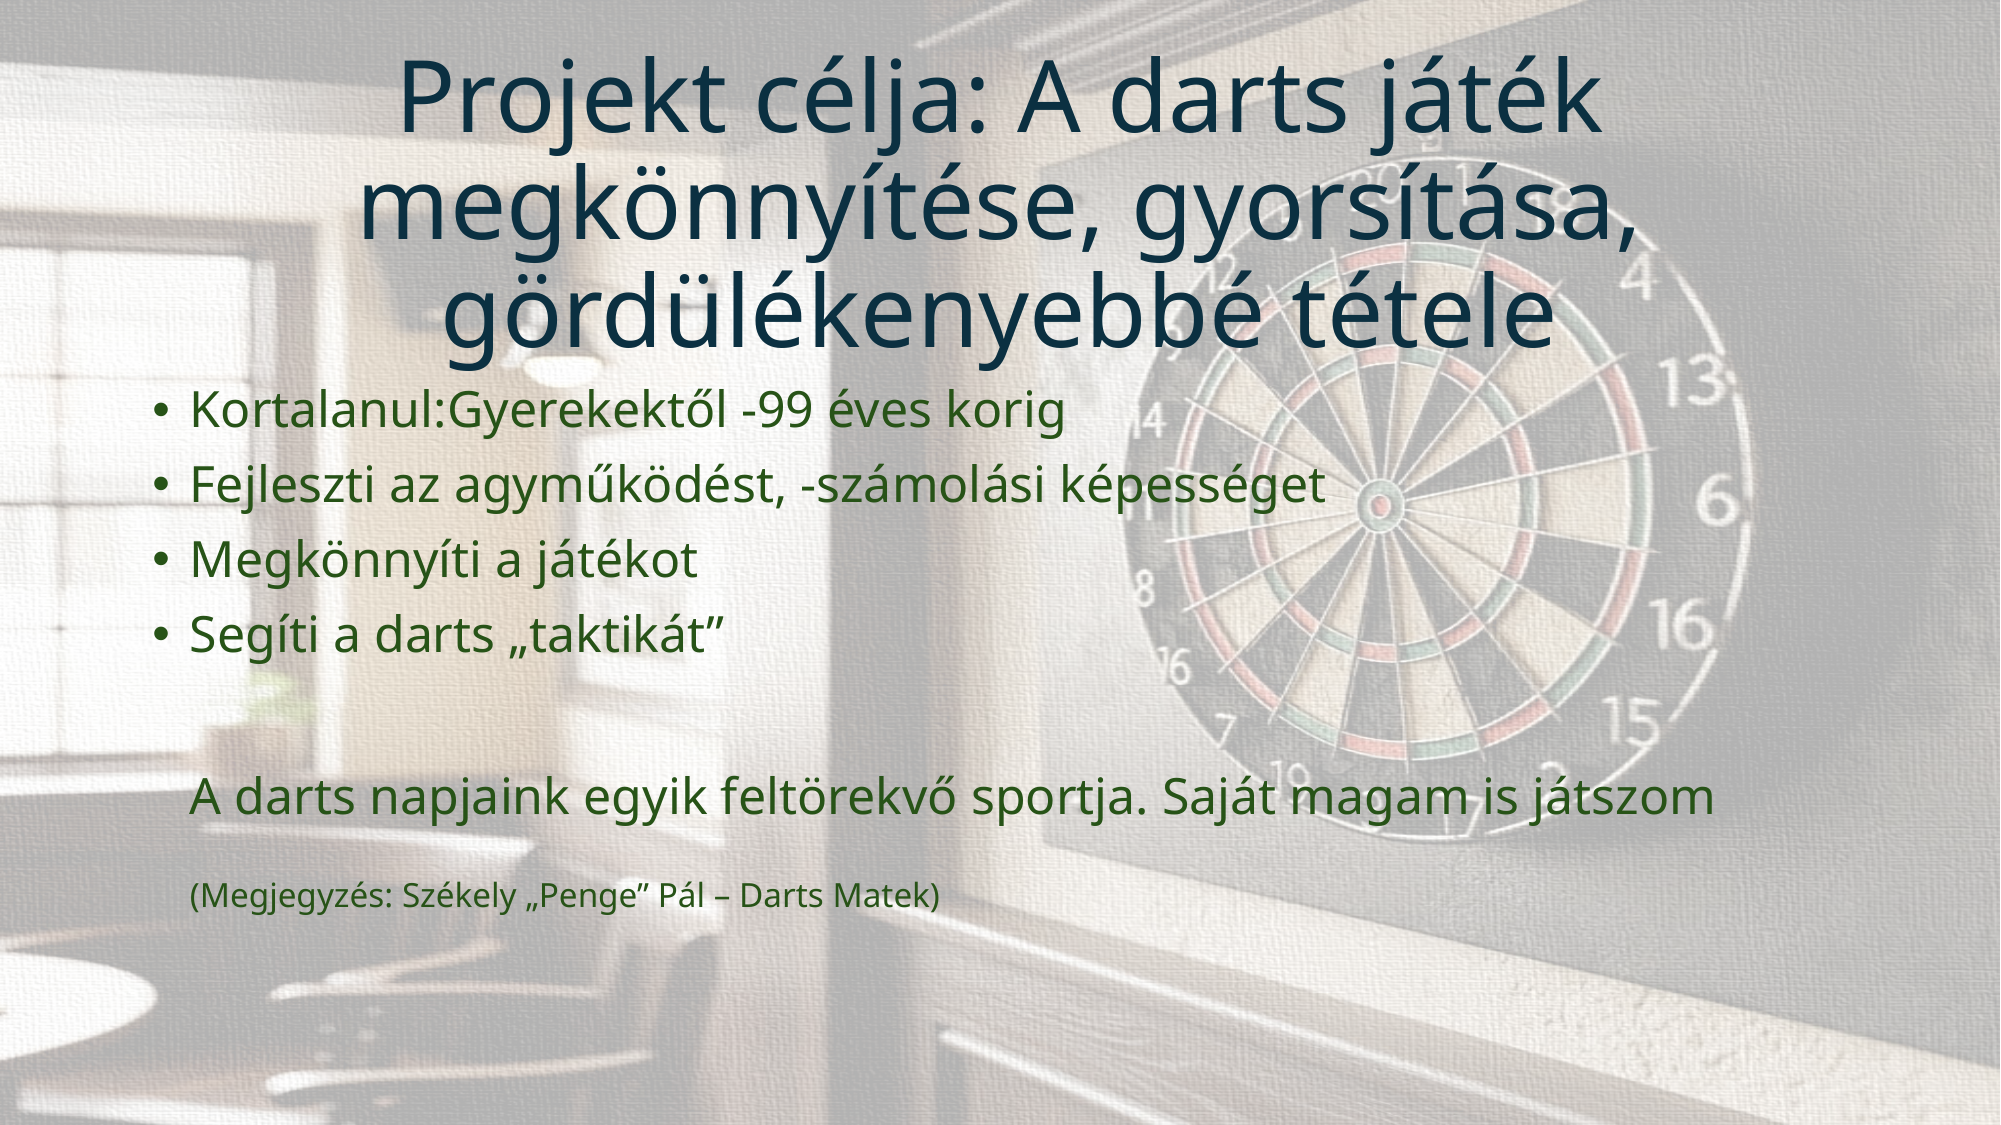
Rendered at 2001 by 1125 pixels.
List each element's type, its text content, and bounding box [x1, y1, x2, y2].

title Projekt célja: A darts játék megkönnyítése, gyorsítása, gördülékenyebbé tétele [137, 59, 1863, 356]
list Kortalanul:Gyerekektől -99 éves korig Fejleszti az agyműködést, -számolási képességet Megkönnyíti a játékot Segíti a darts „taktikát” A darts napjaink egyik feltörekvő sportja. Saját magam is játszom (Megjegyzés: Székely „Penge” Pál – Darts Matek) [137, 377, 1863, 1047]
